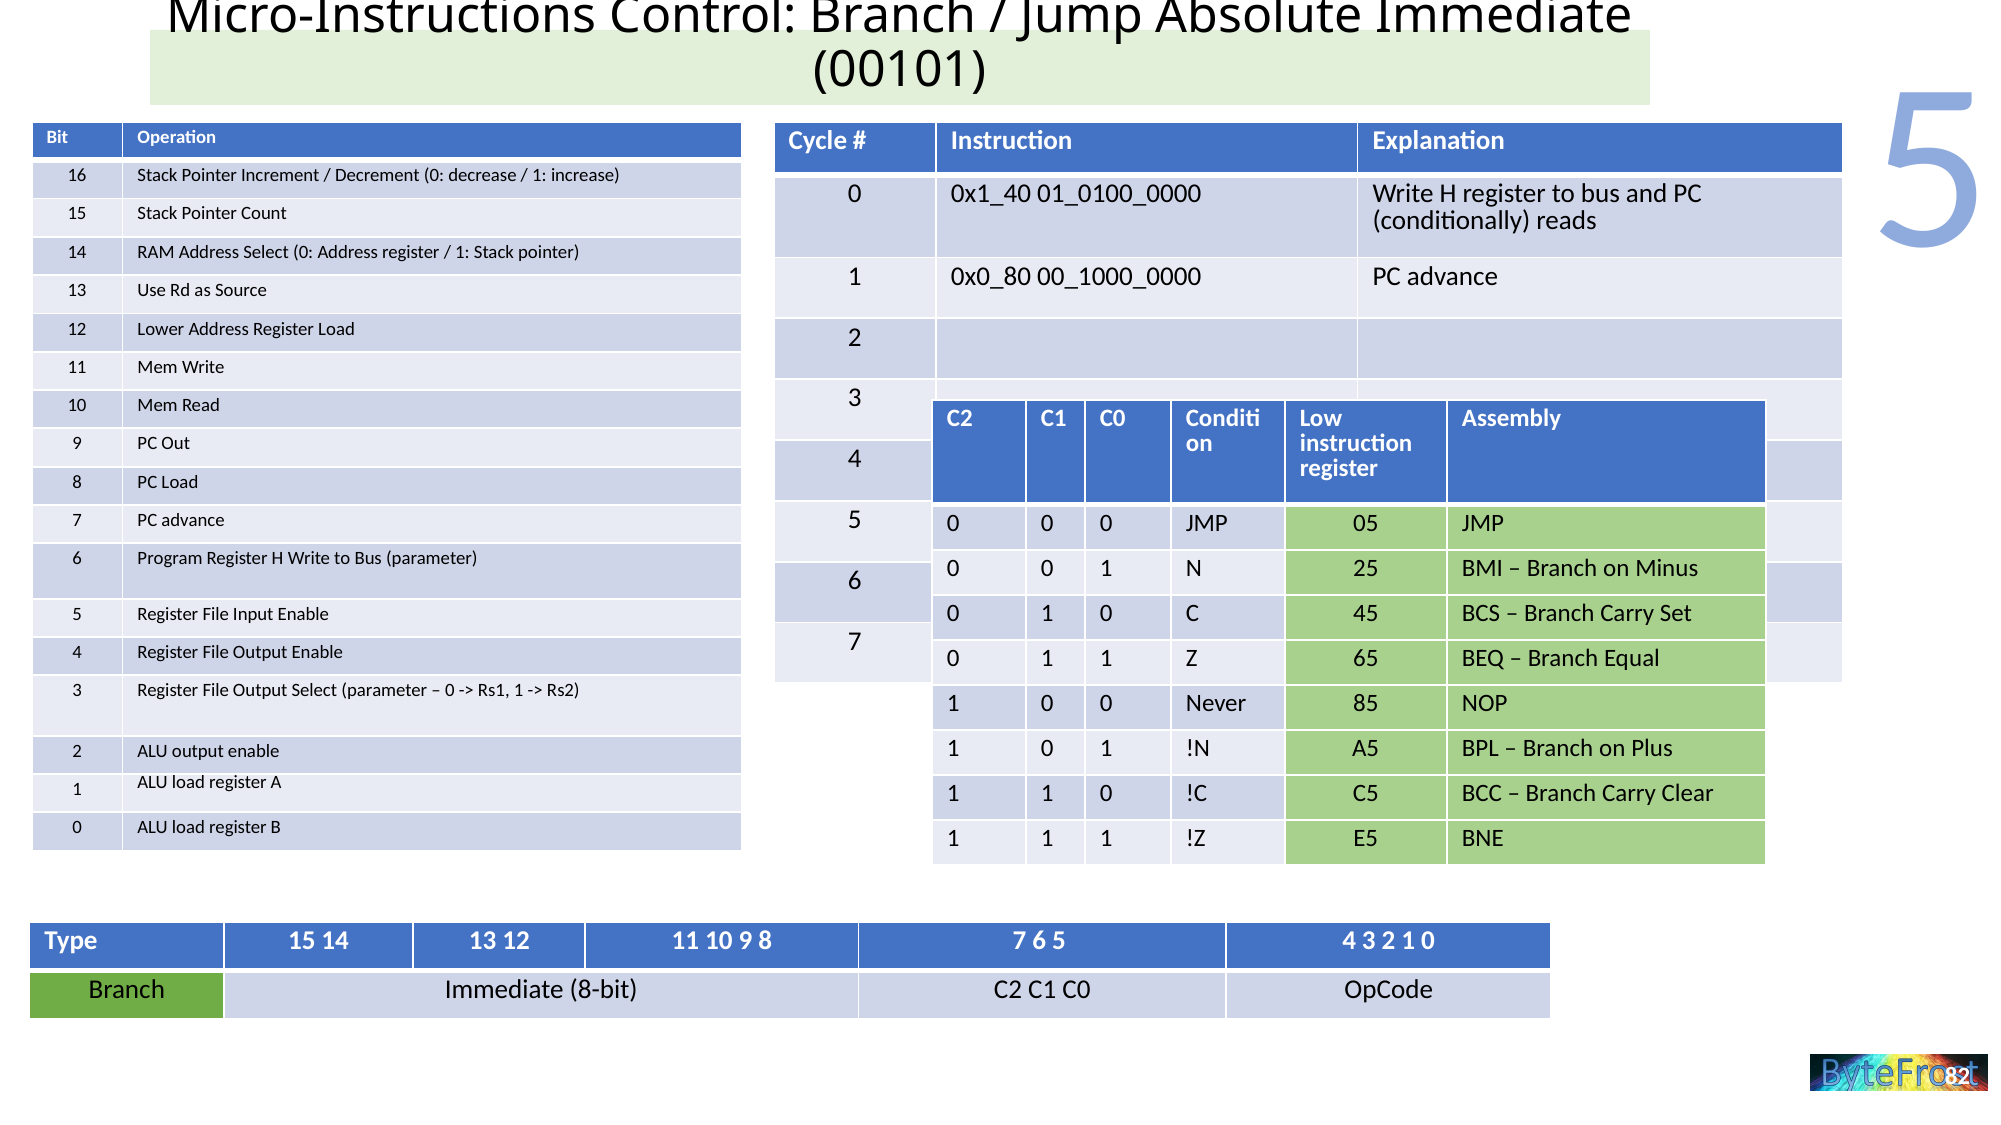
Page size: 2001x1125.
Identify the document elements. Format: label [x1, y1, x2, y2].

table_cell [123, 638, 741, 674]
table_cell [933, 596, 1025, 639]
table_cell [1448, 641, 1765, 684]
table_header [1172, 401, 1284, 502]
table_cell [1448, 686, 1765, 729]
table_cell [1172, 596, 1284, 639]
table_cell [1358, 178, 1842, 257]
table_cell [1172, 776, 1284, 819]
table_header [1027, 401, 1084, 502]
table_cell [933, 507, 1025, 549]
table_cell [33, 353, 122, 389]
table_header [586, 923, 858, 968]
table_cell [123, 813, 741, 850]
table_cell [1286, 551, 1446, 594]
table_cell [33, 506, 122, 542]
table_cell [1358, 258, 1842, 317]
table_cell [123, 353, 741, 389]
table_cell [775, 258, 935, 317]
table_cell [33, 775, 122, 811]
table_cell [123, 429, 741, 466]
table_header [1286, 401, 1446, 502]
table_cell [775, 502, 931, 561]
table_cell [1767, 563, 1842, 622]
table_cell [859, 973, 1225, 1018]
table_cell [775, 380, 935, 439]
table_cell [937, 380, 1357, 399]
table_cell [33, 163, 122, 198]
table_cell [1086, 641, 1170, 684]
table_cell [775, 319, 935, 378]
table_cell [1448, 596, 1765, 639]
table_cell [1027, 776, 1084, 819]
table_cell [123, 163, 741, 198]
table_header [859, 923, 1225, 968]
table_cell [1027, 731, 1084, 774]
picture [1810, 1054, 1988, 1091]
table_cell [33, 544, 122, 598]
table_cell [937, 178, 1357, 257]
table_cell [1172, 551, 1284, 594]
table_cell [1172, 731, 1284, 774]
table_cell [33, 676, 122, 735]
table_cell [33, 813, 122, 850]
table_cell [123, 775, 741, 811]
text_box [1535, 1044, 1986, 1105]
table_cell [1448, 507, 1765, 549]
table_header [1227, 923, 1550, 968]
table_cell [123, 391, 741, 427]
table_cell [1286, 596, 1446, 639]
table_cell [123, 506, 741, 542]
table_cell [123, 737, 741, 773]
table_cell [1172, 507, 1284, 549]
table_cell [225, 973, 858, 1018]
table_header [225, 923, 412, 968]
table_cell [1086, 551, 1170, 594]
table_cell [33, 468, 122, 504]
table_cell [937, 258, 1357, 317]
table_cell [33, 391, 122, 427]
table_header [33, 123, 122, 157]
table_cell [775, 563, 931, 622]
table_cell [775, 441, 931, 500]
table_cell [1227, 973, 1550, 1018]
table_cell [1086, 507, 1170, 549]
table_cell [1286, 776, 1446, 819]
table_cell [1358, 380, 1842, 439]
table_cell [1027, 686, 1084, 729]
table_cell [1767, 623, 1842, 682]
table_header [123, 123, 741, 157]
text_box [1855, 0, 2000, 303]
table_cell [1286, 641, 1446, 684]
table_cell [33, 314, 122, 351]
table_cell [1172, 641, 1284, 684]
table_cell [933, 776, 1025, 819]
table_cell [1086, 731, 1170, 774]
title [150, 29, 1650, 105]
table_cell [933, 686, 1025, 729]
table_cell [1027, 821, 1084, 864]
table_cell [1027, 551, 1084, 594]
table_cell [1086, 596, 1170, 639]
table_cell [1027, 507, 1084, 549]
table_cell [1286, 507, 1446, 549]
table_cell [933, 731, 1025, 774]
table_cell [775, 178, 935, 257]
table_header [414, 923, 584, 968]
table_cell [123, 314, 741, 351]
table_cell [123, 199, 741, 236]
table_cell [1286, 686, 1446, 729]
table_cell [1448, 821, 1765, 864]
table_cell [1286, 731, 1446, 774]
table_header [30, 923, 223, 968]
table_cell [123, 676, 741, 735]
table_header [933, 401, 1025, 502]
table_cell [123, 544, 741, 598]
table_cell [123, 238, 741, 274]
table_cell [1172, 821, 1284, 864]
table_cell [1086, 686, 1170, 729]
table_cell [933, 641, 1025, 684]
table_cell [1358, 319, 1842, 378]
table_cell [933, 821, 1025, 864]
table_cell [1448, 731, 1765, 774]
table_cell [1767, 441, 1842, 500]
table_cell [33, 199, 122, 236]
table_cell [33, 600, 122, 636]
table_cell [1172, 686, 1284, 729]
table_header [1086, 401, 1170, 502]
table_cell [1448, 776, 1765, 819]
table_cell [1767, 502, 1842, 561]
table_cell [123, 600, 741, 636]
table_cell [933, 551, 1025, 594]
table_cell [1086, 821, 1170, 864]
table_cell [30, 973, 223, 1018]
table_cell [1027, 596, 1084, 639]
table_cell [33, 638, 122, 674]
table_cell [1027, 641, 1084, 684]
table_cell [775, 623, 931, 682]
table_cell [937, 319, 1357, 378]
table_cell [33, 429, 122, 466]
table_cell [1086, 776, 1170, 819]
table_cell [123, 468, 741, 504]
table_cell [33, 276, 122, 313]
table_cell [123, 276, 741, 313]
table_cell [33, 737, 122, 773]
table_header [1358, 123, 1842, 172]
table_cell [33, 238, 122, 274]
table_cell [1448, 551, 1765, 594]
table_header [775, 123, 935, 172]
table_cell [1286, 821, 1446, 864]
table_header [1448, 401, 1765, 502]
table_header [937, 123, 1357, 172]
